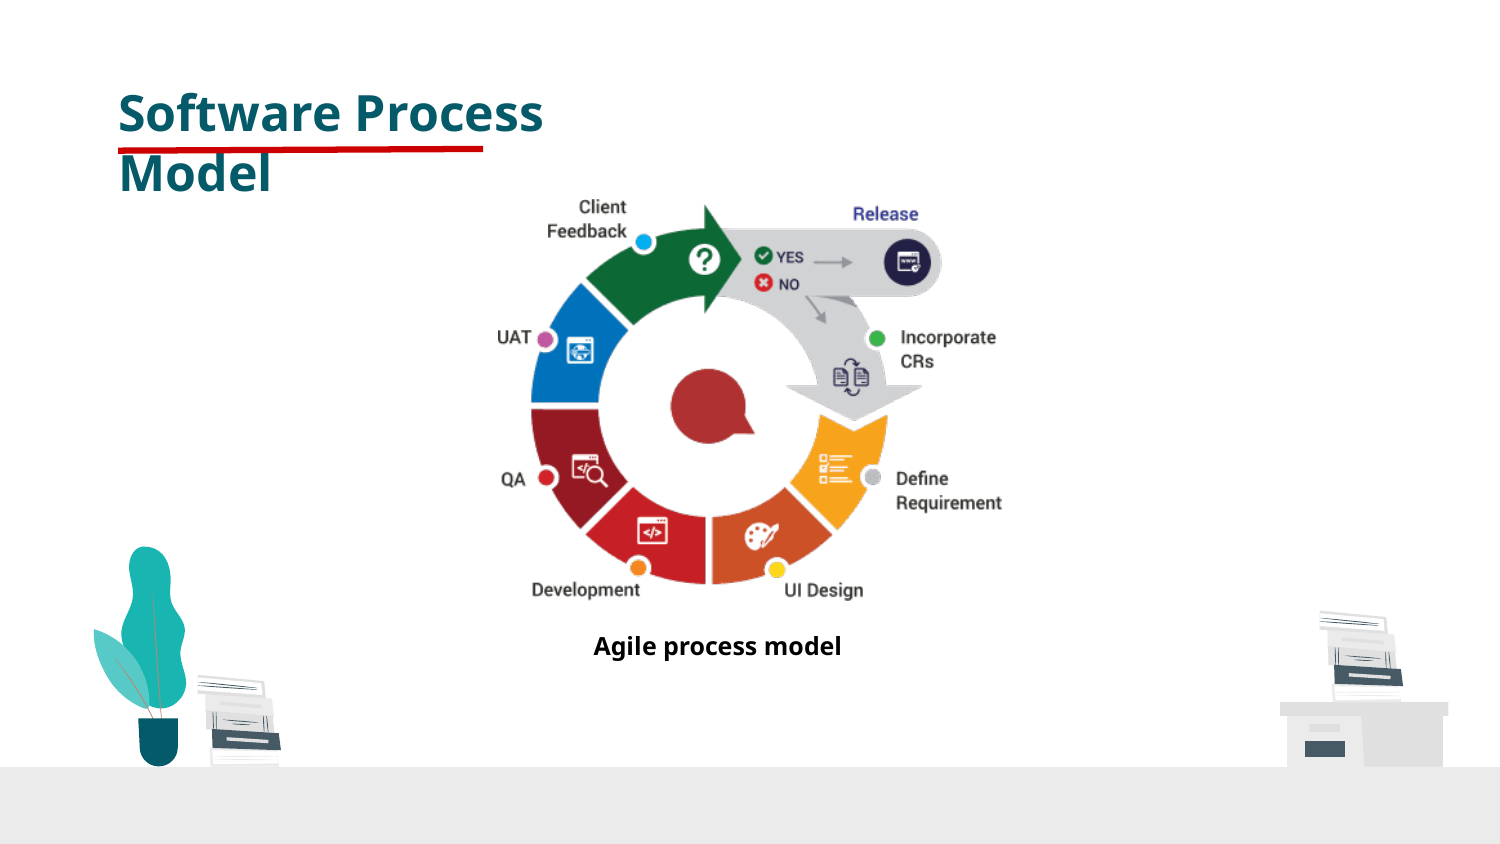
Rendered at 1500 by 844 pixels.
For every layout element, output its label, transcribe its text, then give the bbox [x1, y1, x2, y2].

text_box Software Process Model [103, 66, 703, 164]
picture [498, 199, 1002, 602]
text_box Agile process model [468, 611, 961, 708]
